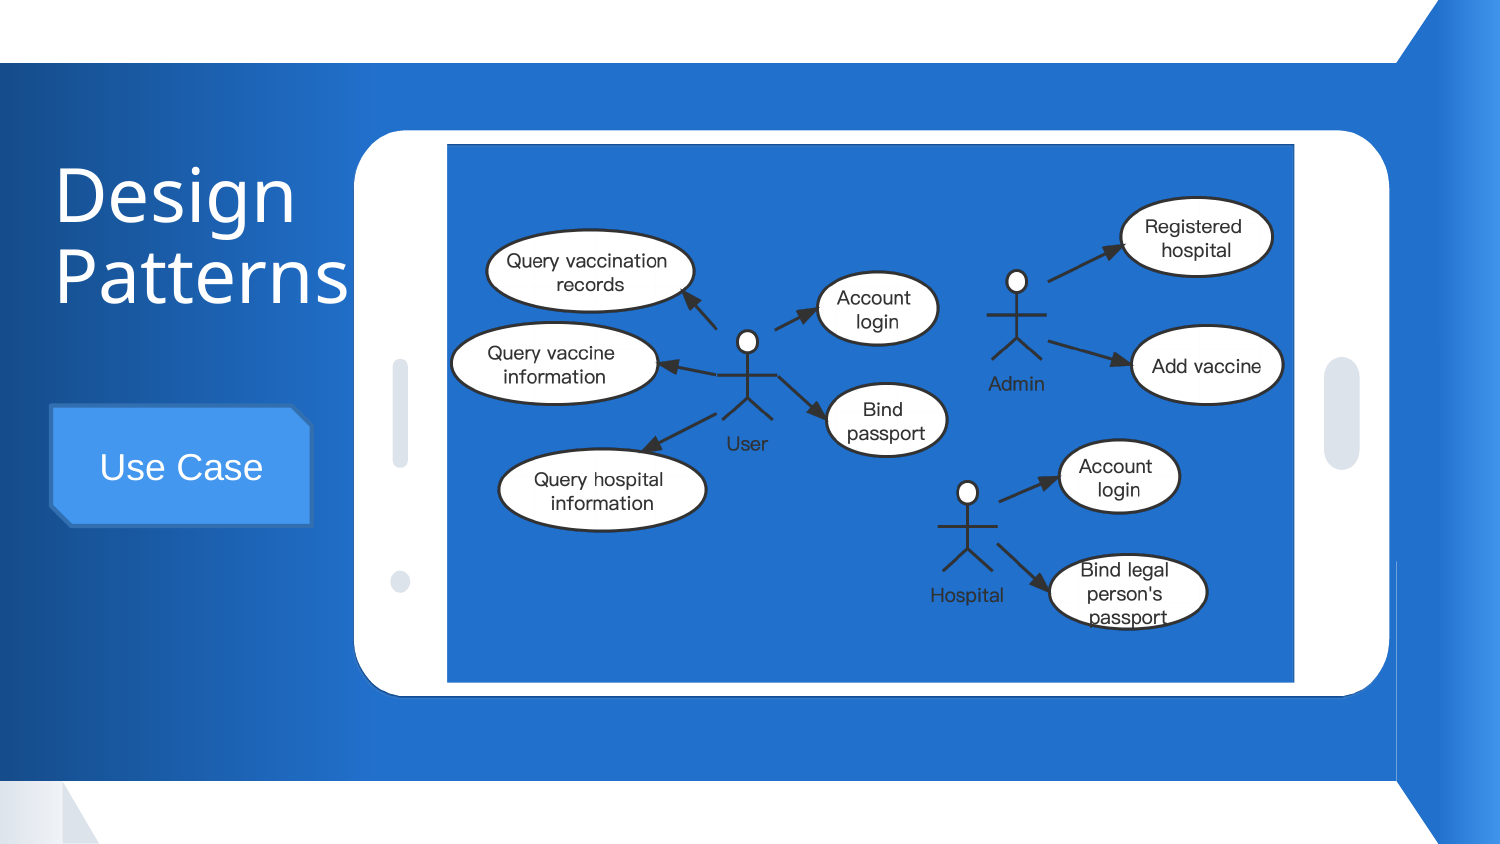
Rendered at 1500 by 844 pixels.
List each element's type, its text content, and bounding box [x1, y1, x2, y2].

slide_number [0, 781, 63, 844]
title Design Patterns [53, 163, 358, 314]
text_box Use Case [48, 403, 314, 529]
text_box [588, 0, 1155, 159]
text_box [588, 675, 1155, 844]
picture [414, 160, 1320, 666]
